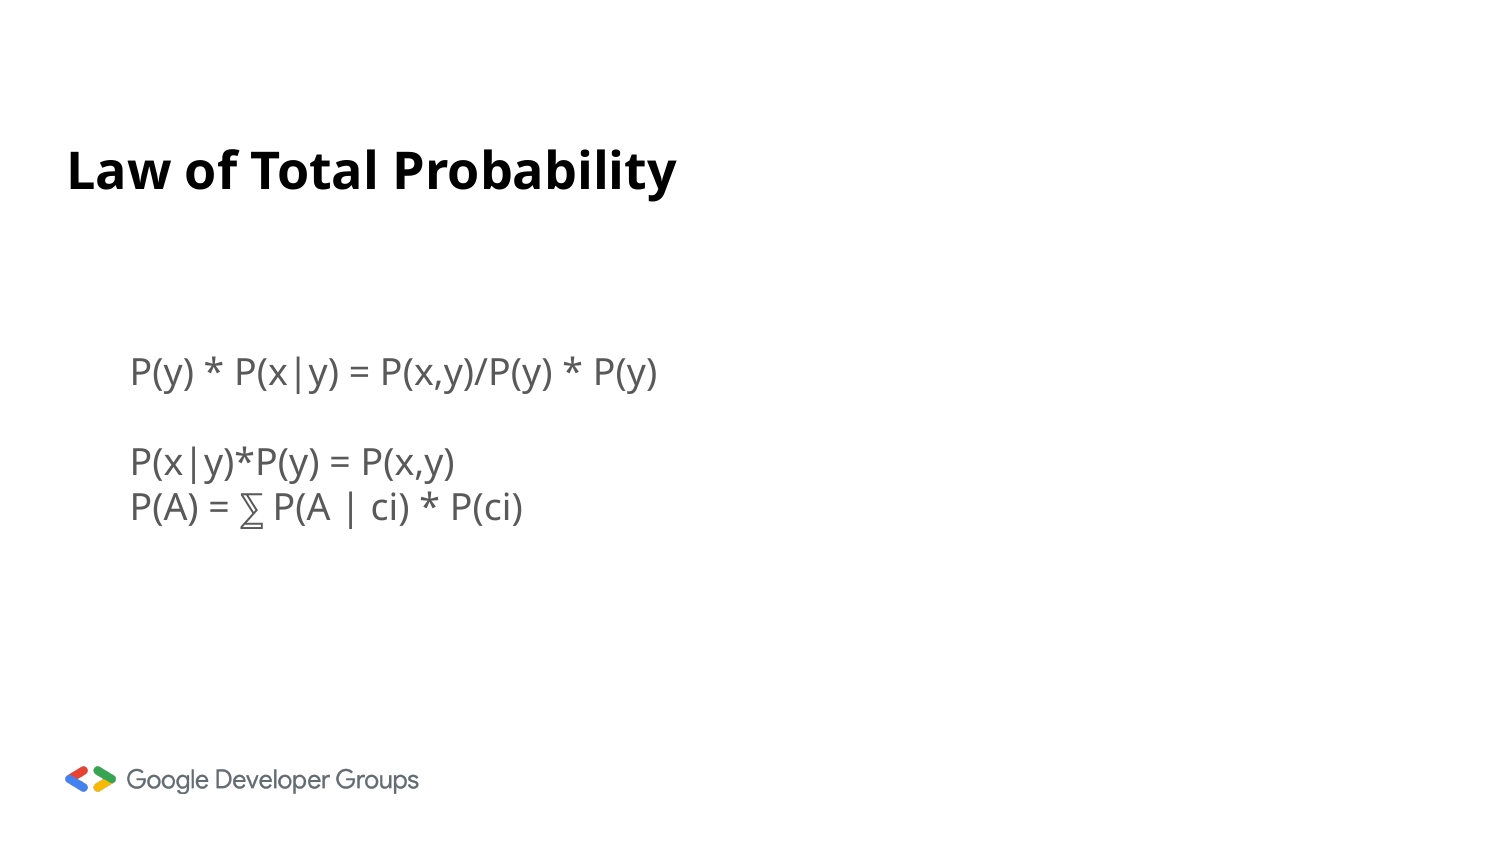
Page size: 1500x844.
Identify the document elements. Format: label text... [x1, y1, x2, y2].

text_box P(y) * P(x|y) = P(x,y)/P(y) * P(y) P(x|y)*P(y) = P(x,y) P(A) = ⅀ P(A | ci) * P(ci) [114, 333, 1315, 474]
picture [64, 766, 419, 794]
title Law of Total Probability [51, 91, 750, 216]
